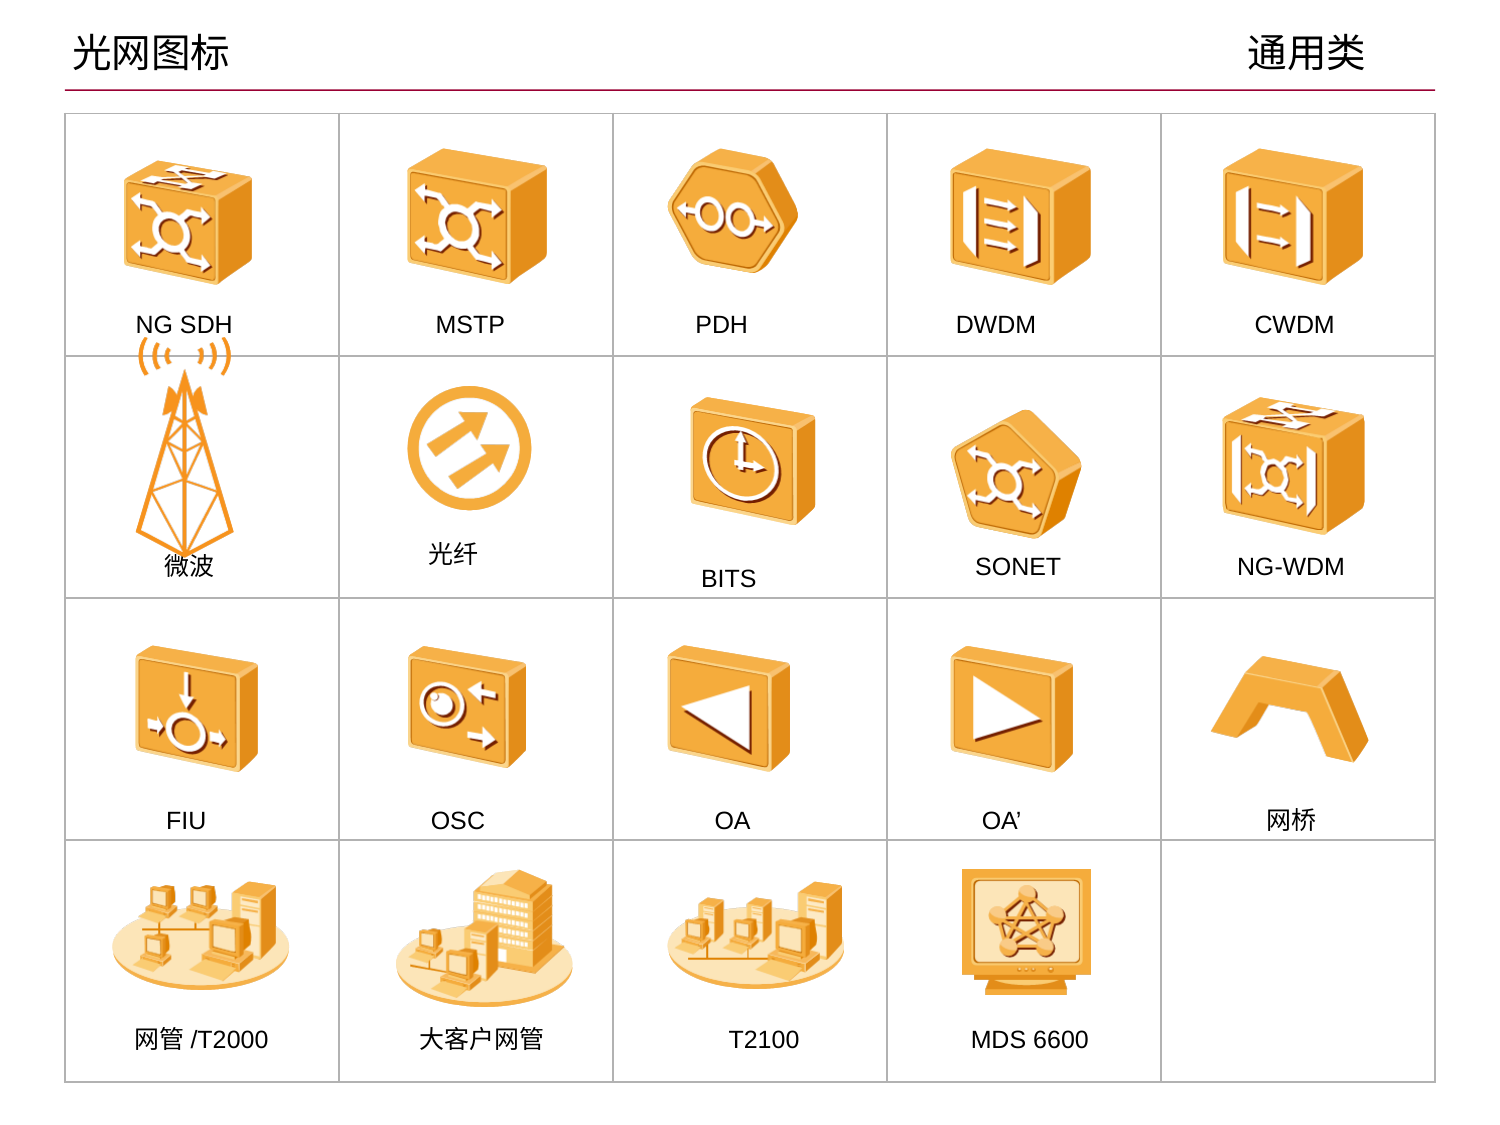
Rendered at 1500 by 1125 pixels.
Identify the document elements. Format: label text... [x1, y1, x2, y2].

picture [950, 645, 1073, 774]
text_box 光网图标 [59, 22, 243, 82]
picture [407, 645, 526, 770]
picture [135, 645, 258, 774]
text_box 大客户网管 [419, 1023, 545, 1054]
text_box OA’ [981, 804, 1022, 835]
text_box CWDM [1254, 308, 1335, 338]
text_box T2100 [728, 1023, 800, 1054]
picture [666, 644, 790, 773]
text_box DWDM [955, 308, 1037, 338]
text_box 网桥 [1266, 804, 1317, 835]
text_box OSC [430, 804, 486, 835]
text_box PDH [695, 308, 749, 338]
text_box NG-WDM [1222, 550, 1360, 581]
picture [666, 881, 844, 989]
picture [111, 881, 290, 990]
picture [1222, 148, 1363, 287]
picture [395, 869, 573, 1007]
picture [962, 869, 1091, 995]
picture [135, 337, 234, 559]
picture [950, 148, 1092, 287]
picture [690, 396, 817, 528]
picture [407, 148, 547, 284]
picture [1222, 396, 1365, 535]
text_box MSTP [435, 308, 506, 338]
text_box 光纤 [428, 538, 479, 569]
picture [950, 408, 1082, 540]
text_box 通用类 [1235, 22, 1379, 82]
text_box MDS 6600 [970, 1023, 1090, 1054]
picture [407, 385, 532, 511]
text_box SONET [962, 550, 1075, 581]
picture [123, 160, 253, 287]
text_box 网管/T2000 [134, 1023, 269, 1054]
picture [666, 148, 799, 275]
text_box 微波 [160, 567, 219, 581]
text_box OA [714, 804, 751, 835]
text_box NG SDH [135, 308, 233, 337]
text_box FIU [166, 804, 207, 835]
text_box BITS [700, 562, 757, 593]
picture [1210, 656, 1369, 764]
